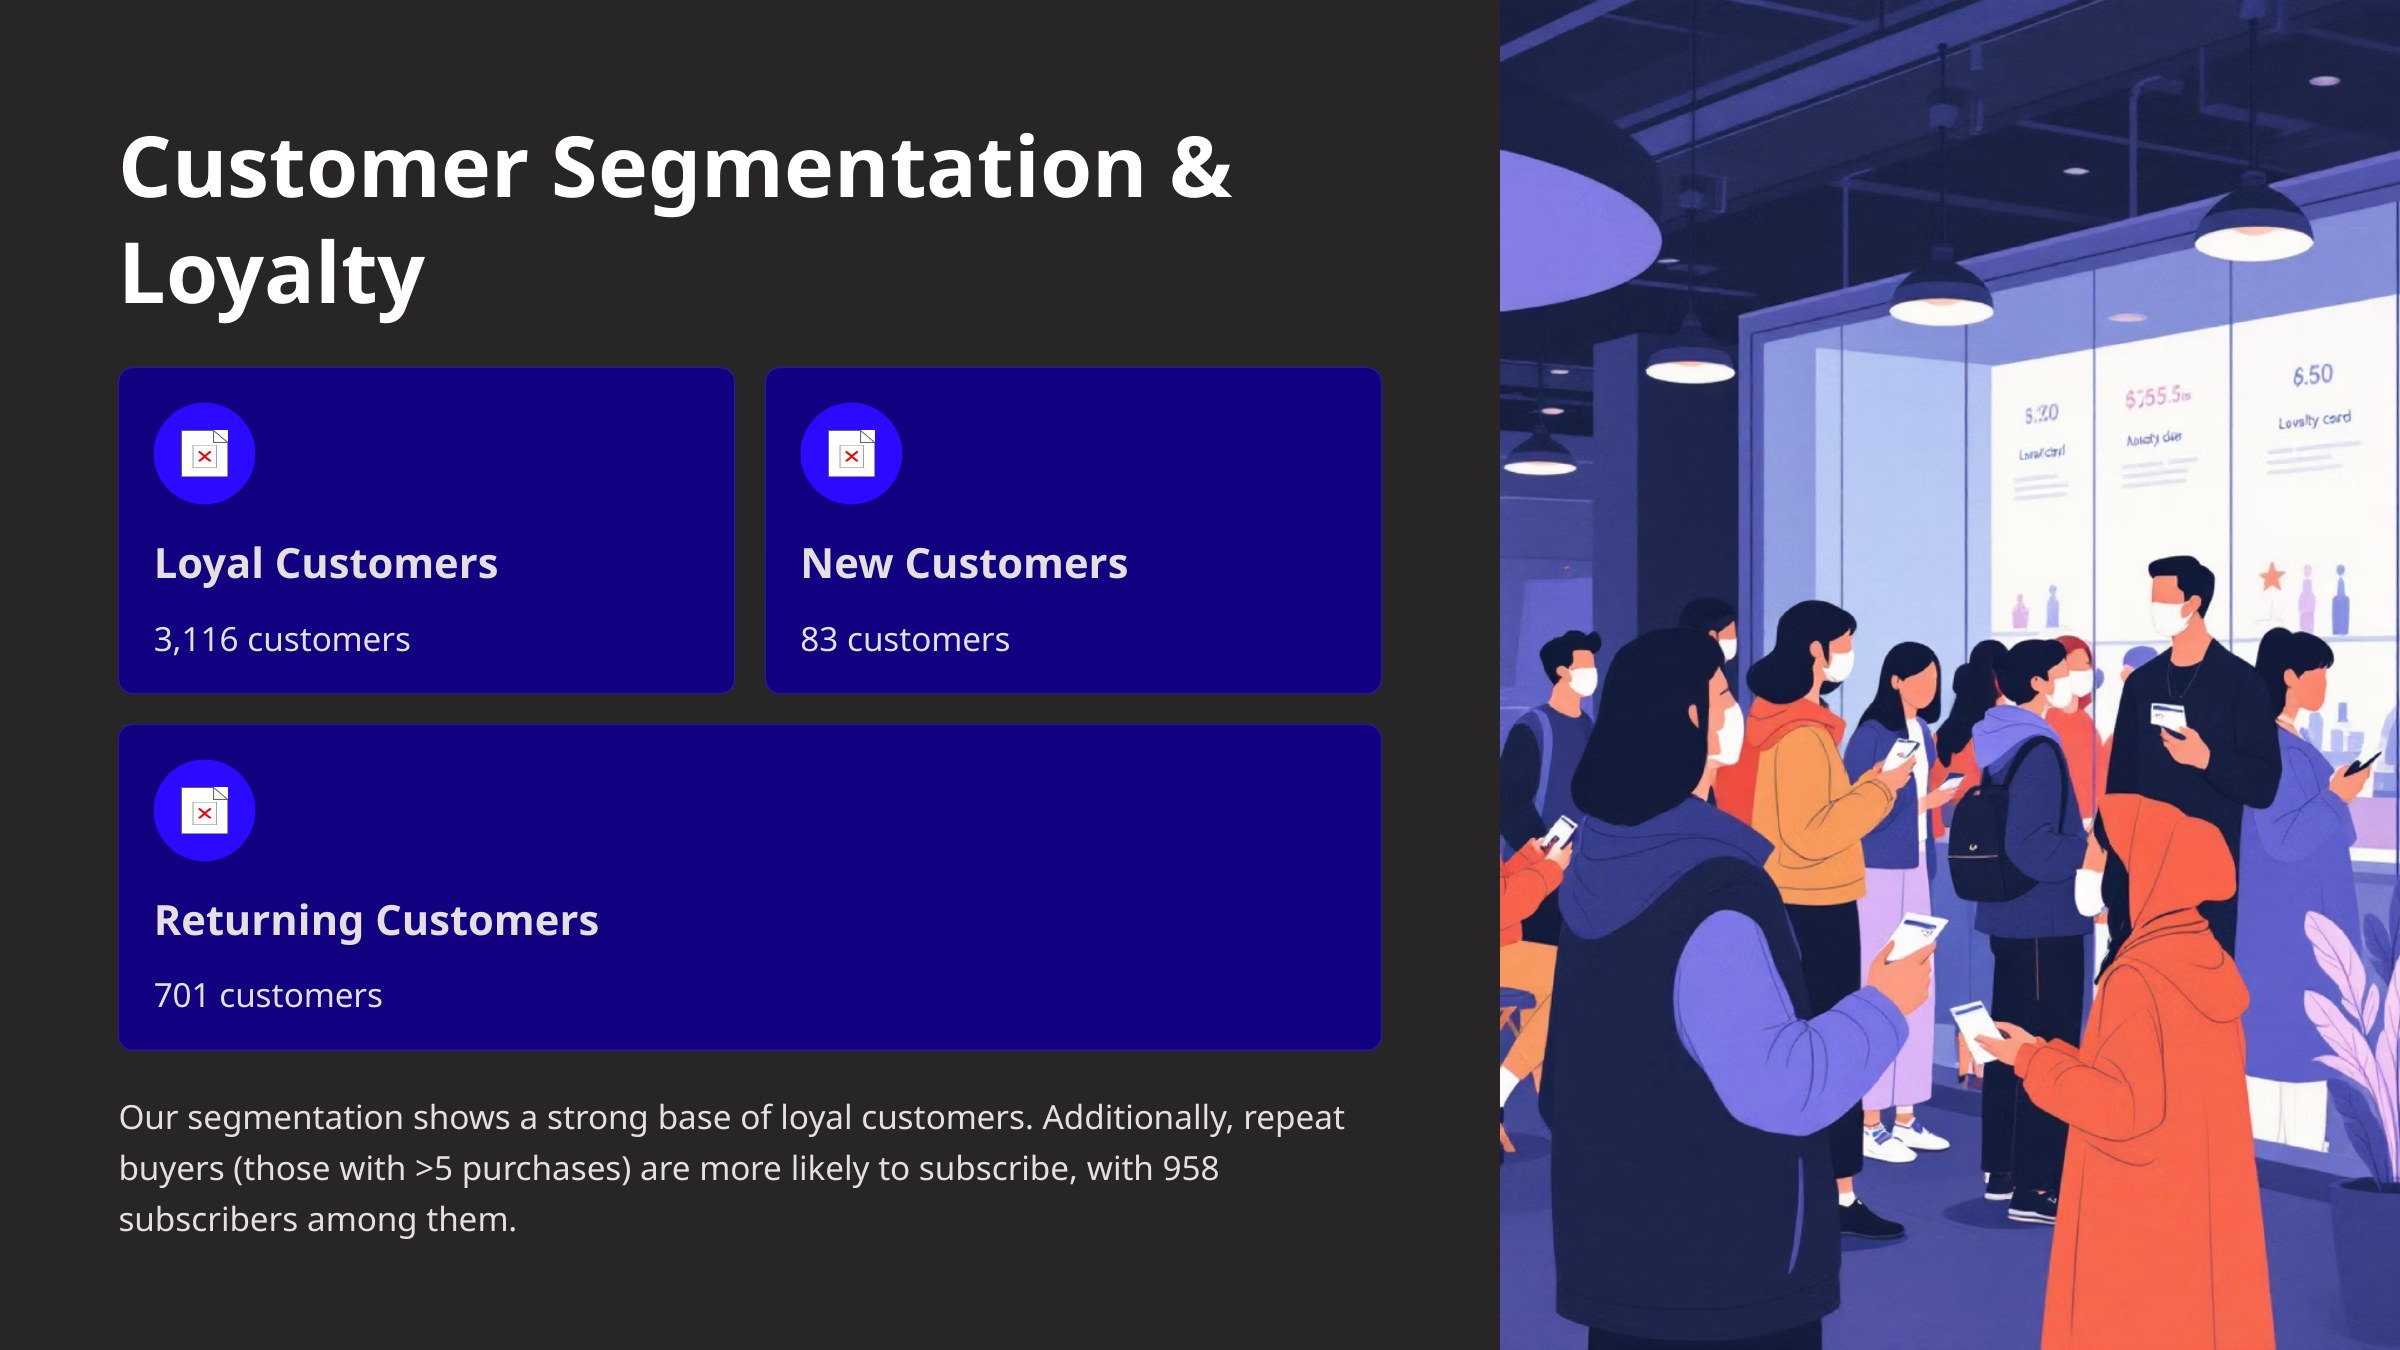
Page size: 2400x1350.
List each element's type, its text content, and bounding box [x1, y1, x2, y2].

text_box [118, 724, 1382, 1051]
text_box Our segmentation shows a strong base of loyal customers. Additionally, repeat buyers (those with >5 purchases) are more likely to subscribe, with 958 subscribers among them. [118, 1085, 1382, 1241]
picture [828, 430, 875, 477]
text_box [153, 759, 256, 862]
text_box [153, 402, 256, 505]
picture [181, 787, 228, 834]
text_box 83 customers [800, 606, 1347, 659]
text_box Loyal Customers [153, 535, 578, 589]
text_box Customer Segmentation & Loyalty [118, 109, 1382, 322]
picture [1499, 0, 2400, 1350]
text_box [800, 402, 903, 505]
text_box New Customers [800, 535, 1224, 589]
picture [181, 430, 228, 477]
text_box 3,116 customers [153, 606, 700, 659]
text_box [118, 367, 735, 694]
text_box [765, 367, 1382, 694]
text_box Returning Customers [153, 892, 594, 945]
text_box 701 customers [153, 963, 1347, 1016]
